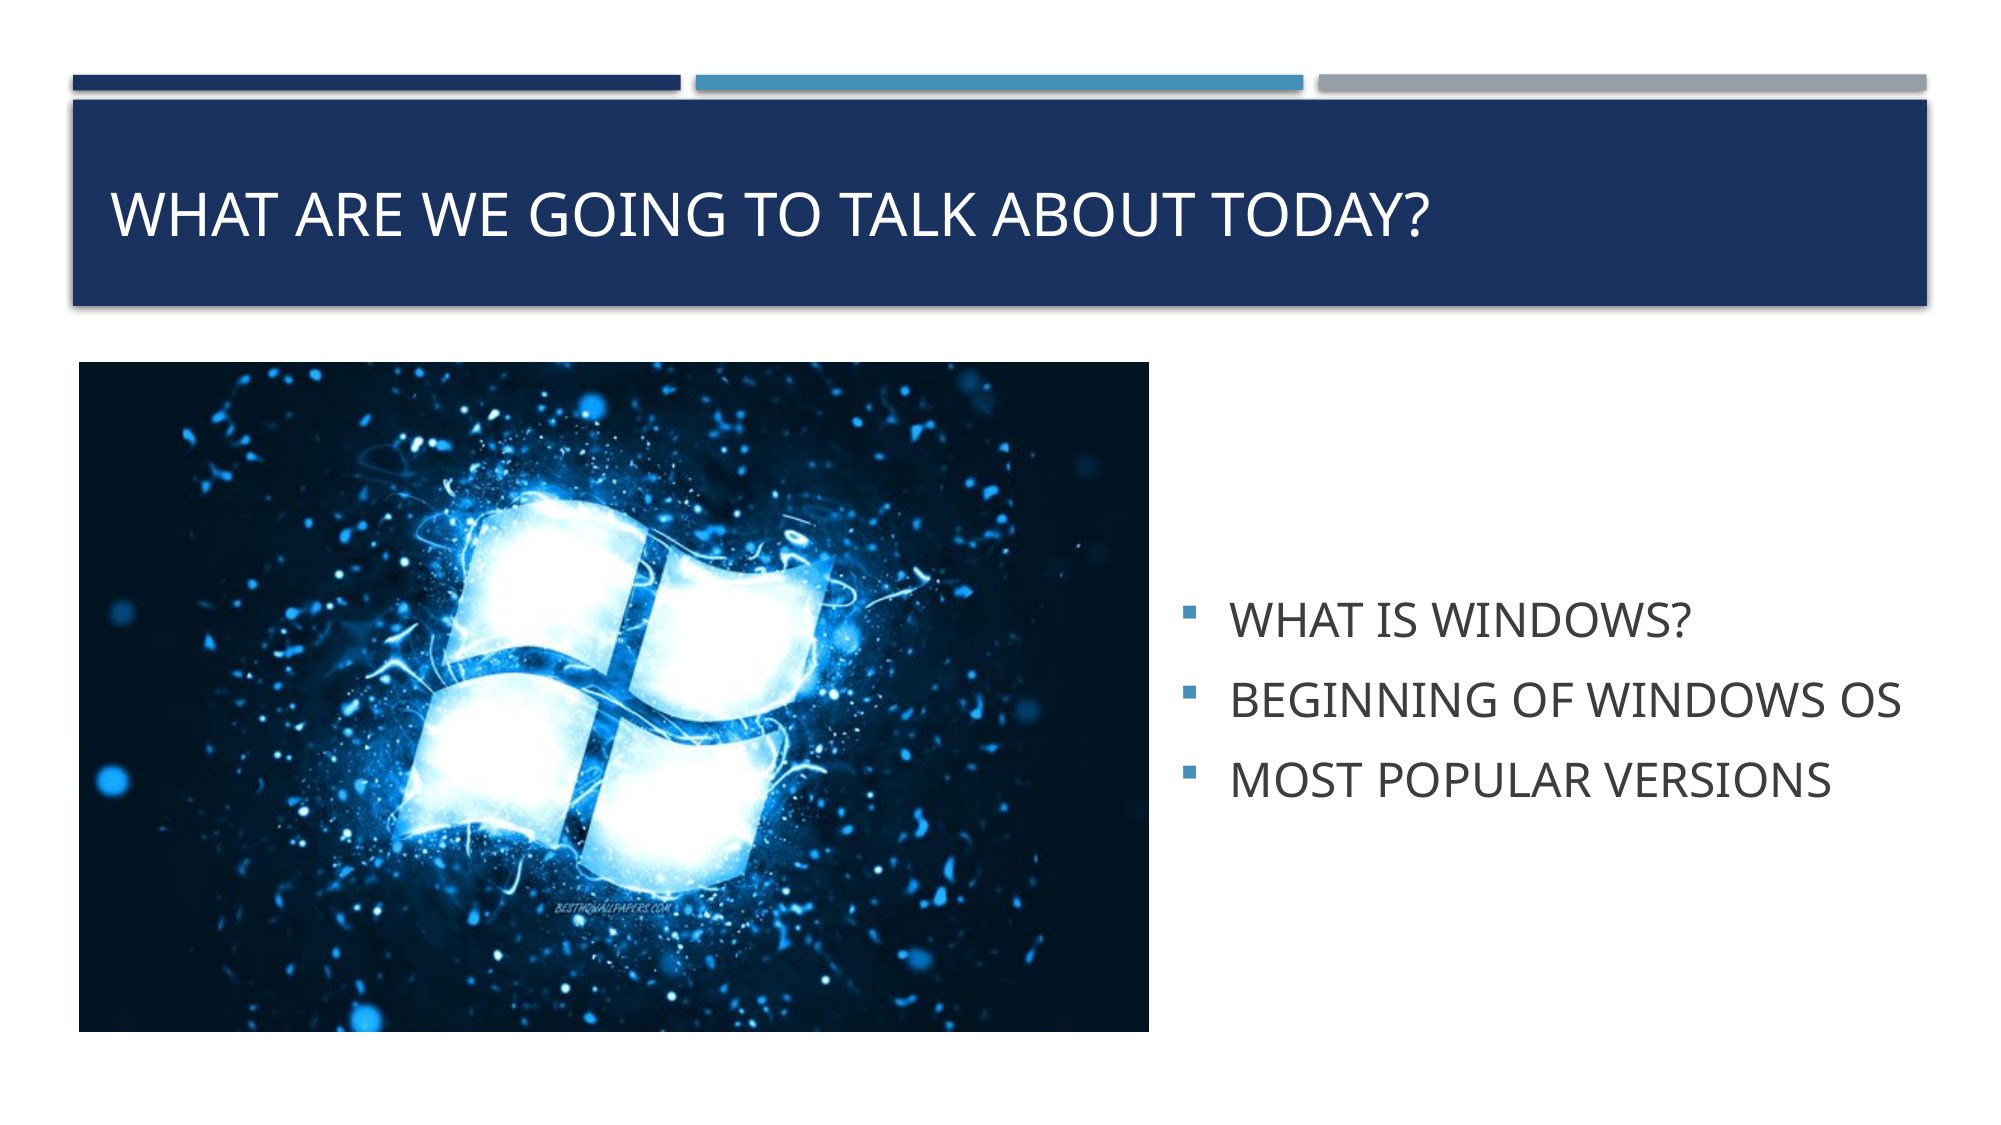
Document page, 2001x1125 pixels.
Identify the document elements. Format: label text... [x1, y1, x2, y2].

list WHAT IS WINDOWS? BEGINNING OF WINDOWS OS MOST POPULAR VERSIONS [1164, 364, 1921, 1033]
title What are we going to talk about today? [95, 93, 1905, 256]
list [79, 362, 1149, 1032]
